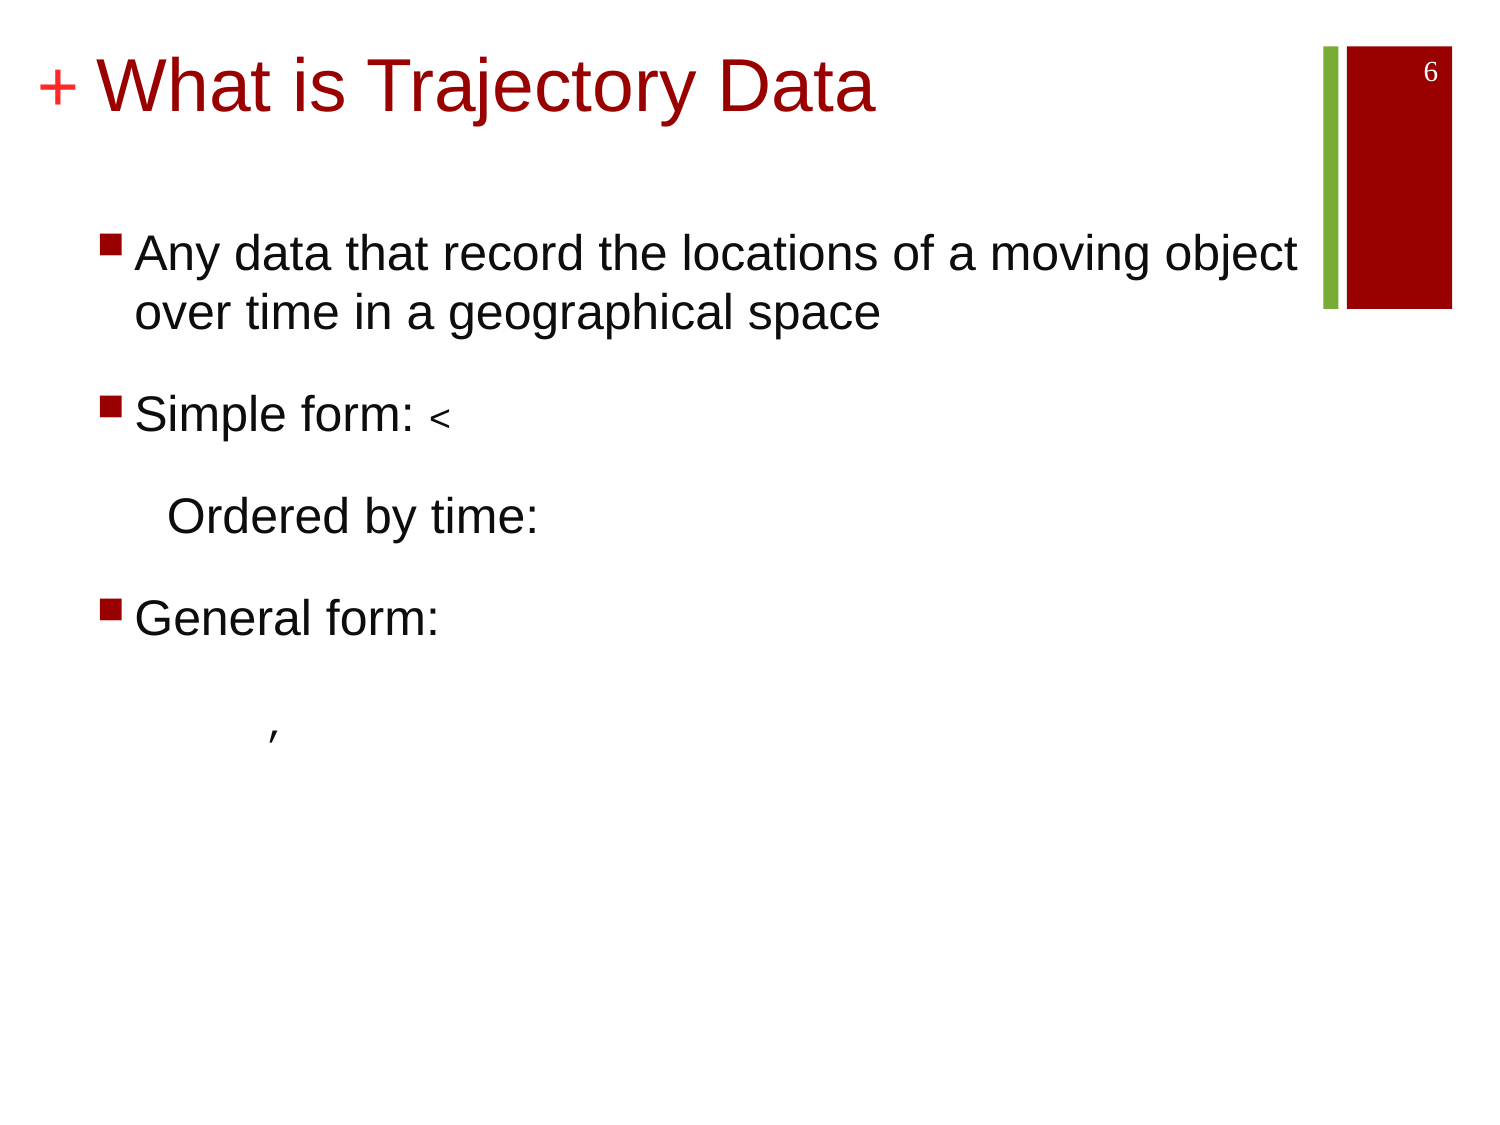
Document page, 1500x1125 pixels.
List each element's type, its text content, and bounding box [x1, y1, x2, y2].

slide_number 6 [1362, 39, 1454, 100]
title What is Trajectory Data [81, 29, 1322, 213]
